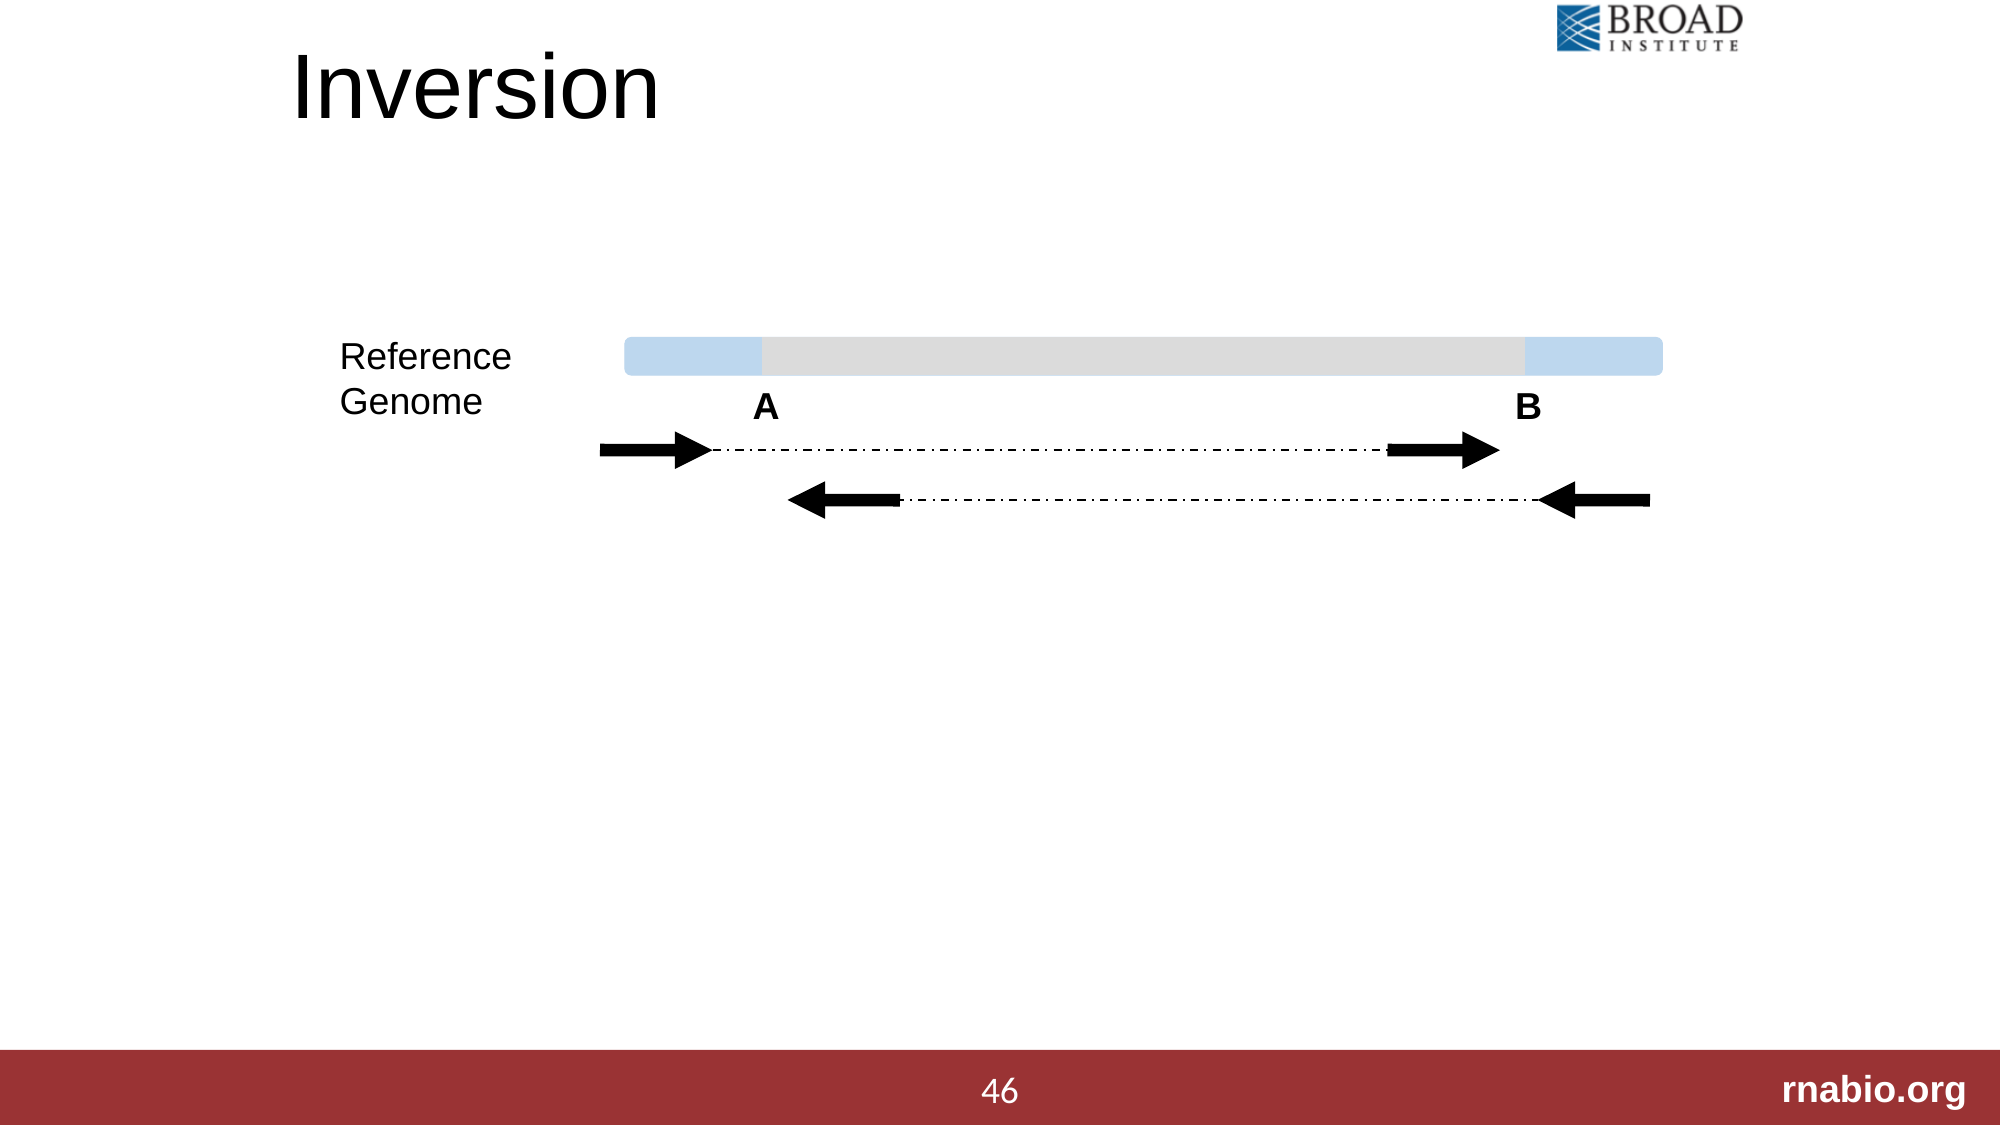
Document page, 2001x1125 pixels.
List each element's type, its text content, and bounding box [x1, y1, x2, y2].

text_box Reference Genome [324, 324, 538, 430]
picture [1555, 0, 1747, 57]
title Inversion [275, 0, 1725, 183]
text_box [624, 337, 1663, 436]
